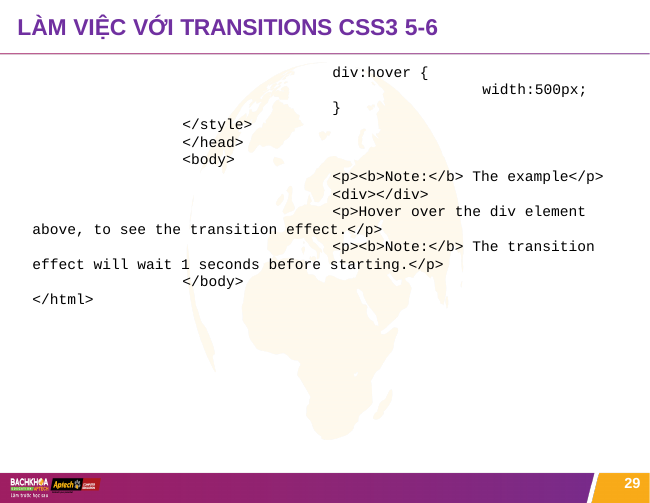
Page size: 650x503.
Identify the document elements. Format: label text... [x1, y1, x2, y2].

picture [0, 0, 650, 503]
text_box [500, 0, 612, 61]
text_box div:hover { width:500px; } </style> </head> <body> <p><b>Note:</b> The example</p> <div></div> <p>Hover over the div element above, to see the transition effect.</p> <p><b>Note:</b> The transition effect will wait 1 seconds before starting.</p> </body> </html> [6, 61, 638, 308]
title LÀM VIỆC VỚI TRANSITIONS CSS3 5-6 [16, 0, 500, 61]
text_box [6, 0, 16, 61]
slide_number 29 [617, 340, 646, 503]
